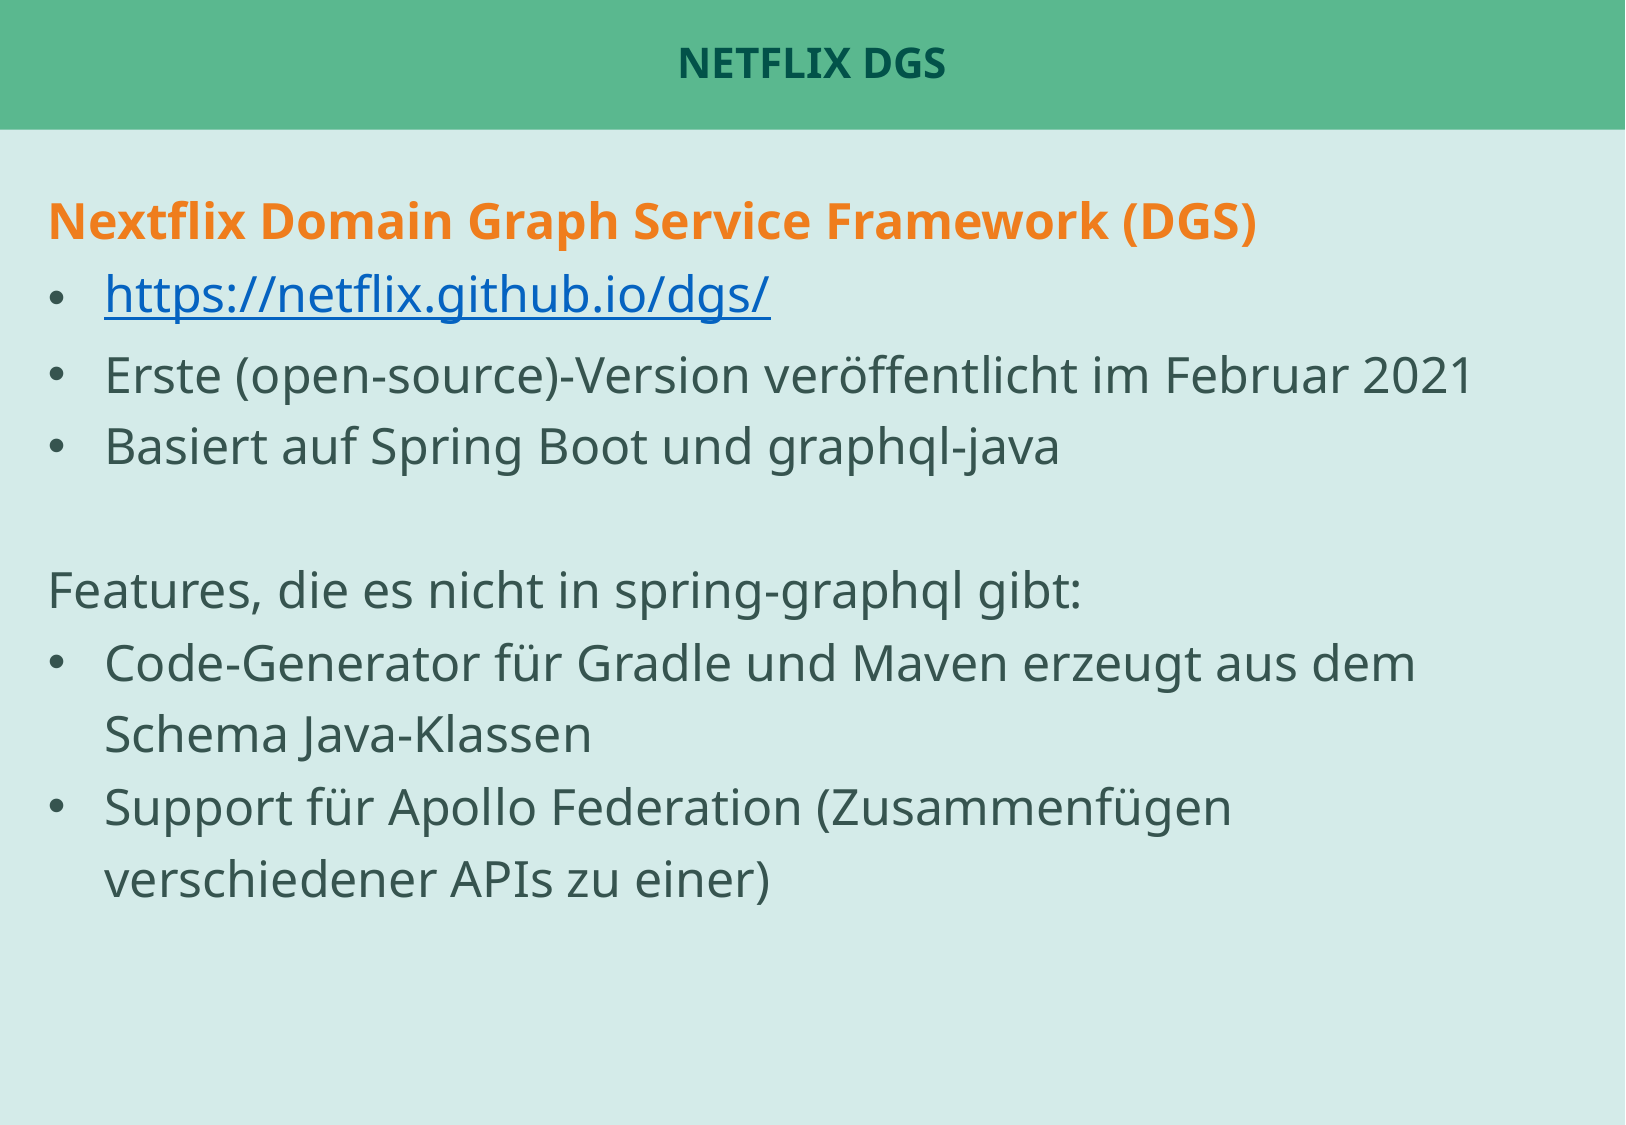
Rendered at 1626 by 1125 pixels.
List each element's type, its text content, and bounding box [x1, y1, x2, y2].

text_box Nextflix Domain Graph Service Framework (DGS) https://netflix.github.io/dgs/ Erste (open-source)-Version veröffentlicht im Februar 2021 Basiert auf Spring Boot und graphql-java Features, die es nicht in spring-graphql gibt: Code-Generator für Gradle und Maven erzeugt aus dem Schema Java-Klassen Support für Apollo Federation (Zusammenfügen verschiedener APIs zu einer) [33, 169, 1554, 1125]
title Netflix DGS [0, 0, 1625, 130]
